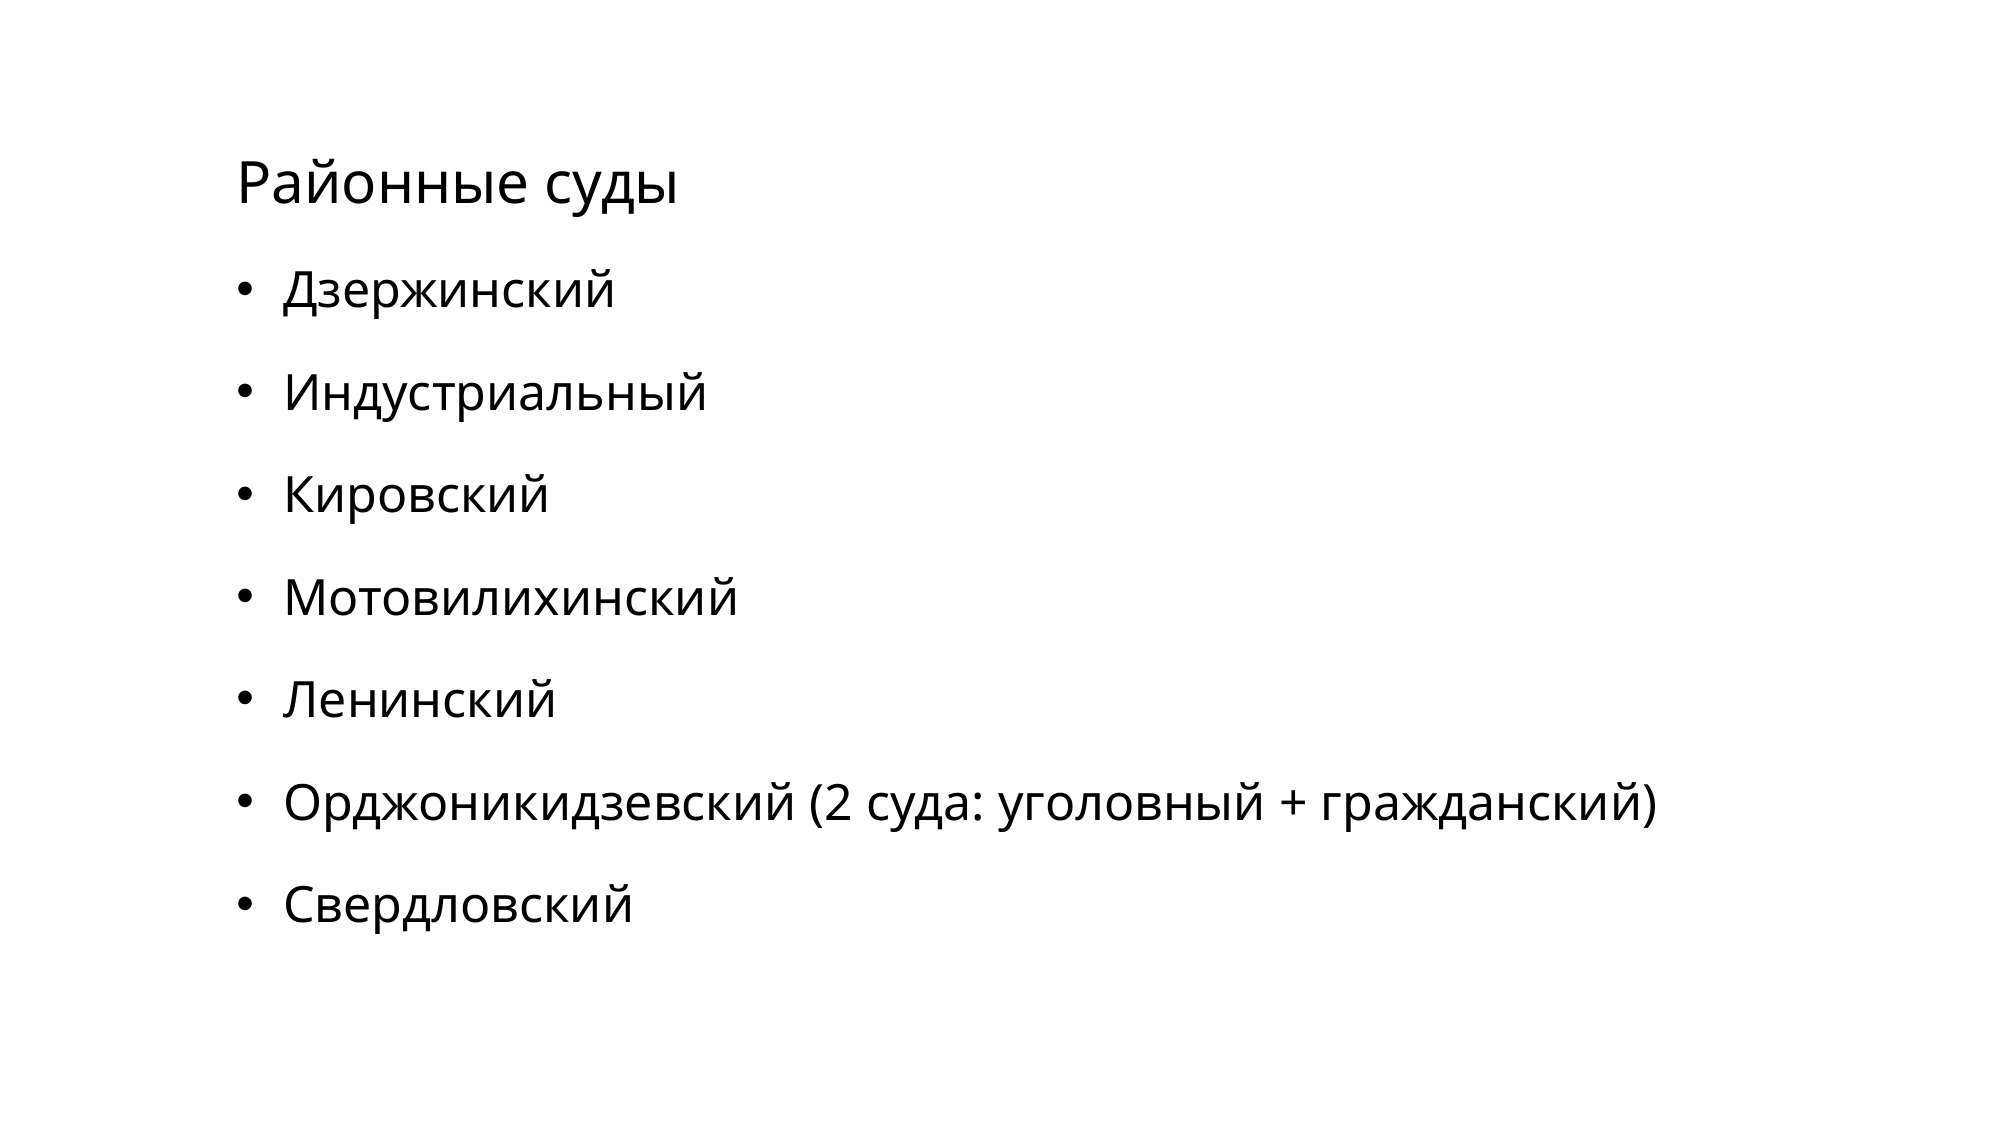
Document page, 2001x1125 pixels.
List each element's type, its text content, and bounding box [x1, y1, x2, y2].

text_box Районные суды Дзержинский Индустриальный Кировский Мотовилихинский Ленинский Орджоникидзевский (2 суда: уголовный + гражданский) Свердловский [221, 102, 1845, 1058]
